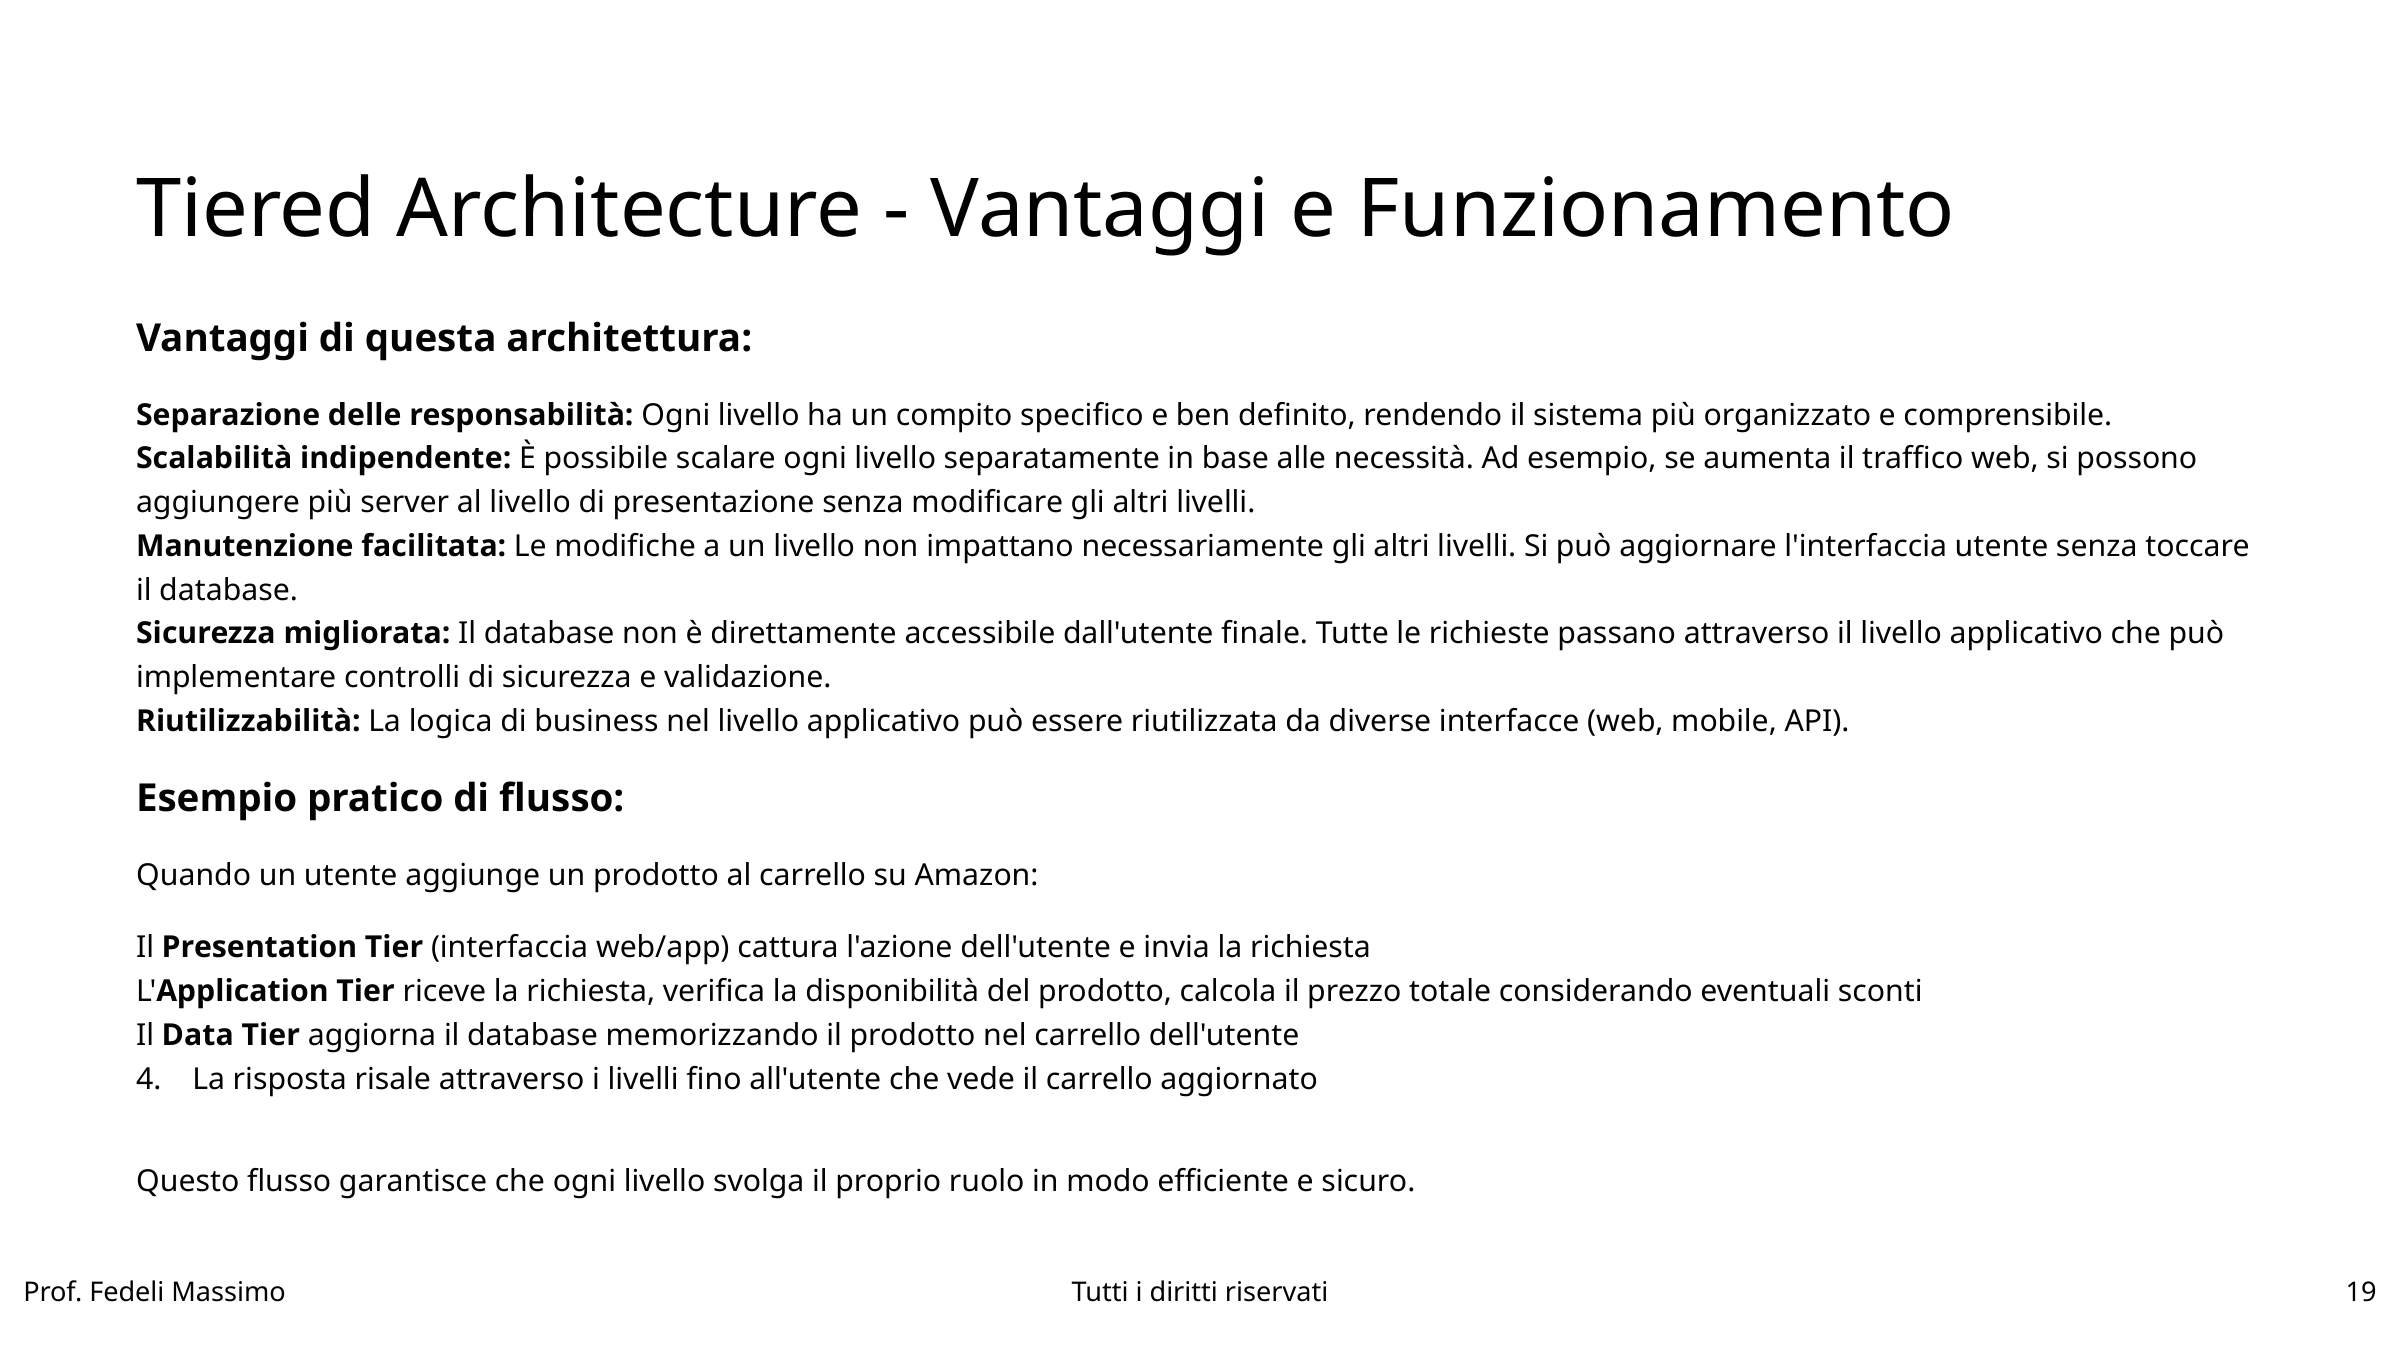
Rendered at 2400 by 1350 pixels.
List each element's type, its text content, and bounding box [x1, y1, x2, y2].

text_box Prof. Fedeli Massimo [23, 1268, 295, 1308]
text_box Tutti i diritti riservati [1066, 1268, 1334, 1308]
text_box Tiered Architecture - Vantaggi e Funzionamento [135, 151, 1747, 254]
text_box 19 [2311, 1268, 2377, 1308]
text_box Separazione delle responsabilità: Ogni livello ha un compito specifico e ben definito, rendendo il sistema più organizzato e comprensibile. Scalabilità indipendente: È possibile scalare ogni livello separatamente in base alle necessità. Ad esempio, se aumenta il traffico web, si possono aggiungere più server al livello di presentazione senza modificare gli altri livelli. Manutenzione facilitata: Le modifiche a un livello non impattano necessariamente gli altri livelli. Si può aggiornare l'interfaccia utente senza toccare il database. Sicurezza migliorata: Il database non è direttamente accessibile dall'utente finale. Tutte le richieste passano attraverso il livello applicativo che può implementare controlli di sicurezza e validazione. Riutilizzabilità: La logica di business nel livello applicativo può essere riutilizzata da diverse interfacce (web, mobile, API). [135, 387, 2264, 736]
text_box Quando un utente aggiunge un prodotto al carrello su Amazon: [135, 847, 2264, 893]
text_box Questo flusso garantisce che ogni livello svolga il proprio ruolo in modo efficiente e sicuro. [135, 1153, 2264, 1198]
text_box Vantaggi di questa architettura: [135, 303, 2264, 360]
text_box Esempio pratico di flusso: [135, 763, 2264, 820]
text_box Il Presentation Tier (interfaccia web/app) cattura l'azione dell'utente e invia la richiesta L'Application Tier riceve la richiesta, verifica la disponibilità del prodotto, calcola il prezzo totale considerando eventuali sconti Il Data Tier aggiorna il database memorizzando il prodotto nel carrello dell'utente La risposta risale attraverso i livelli fino all'utente che vede il carrello aggiornato [135, 920, 2264, 1126]
